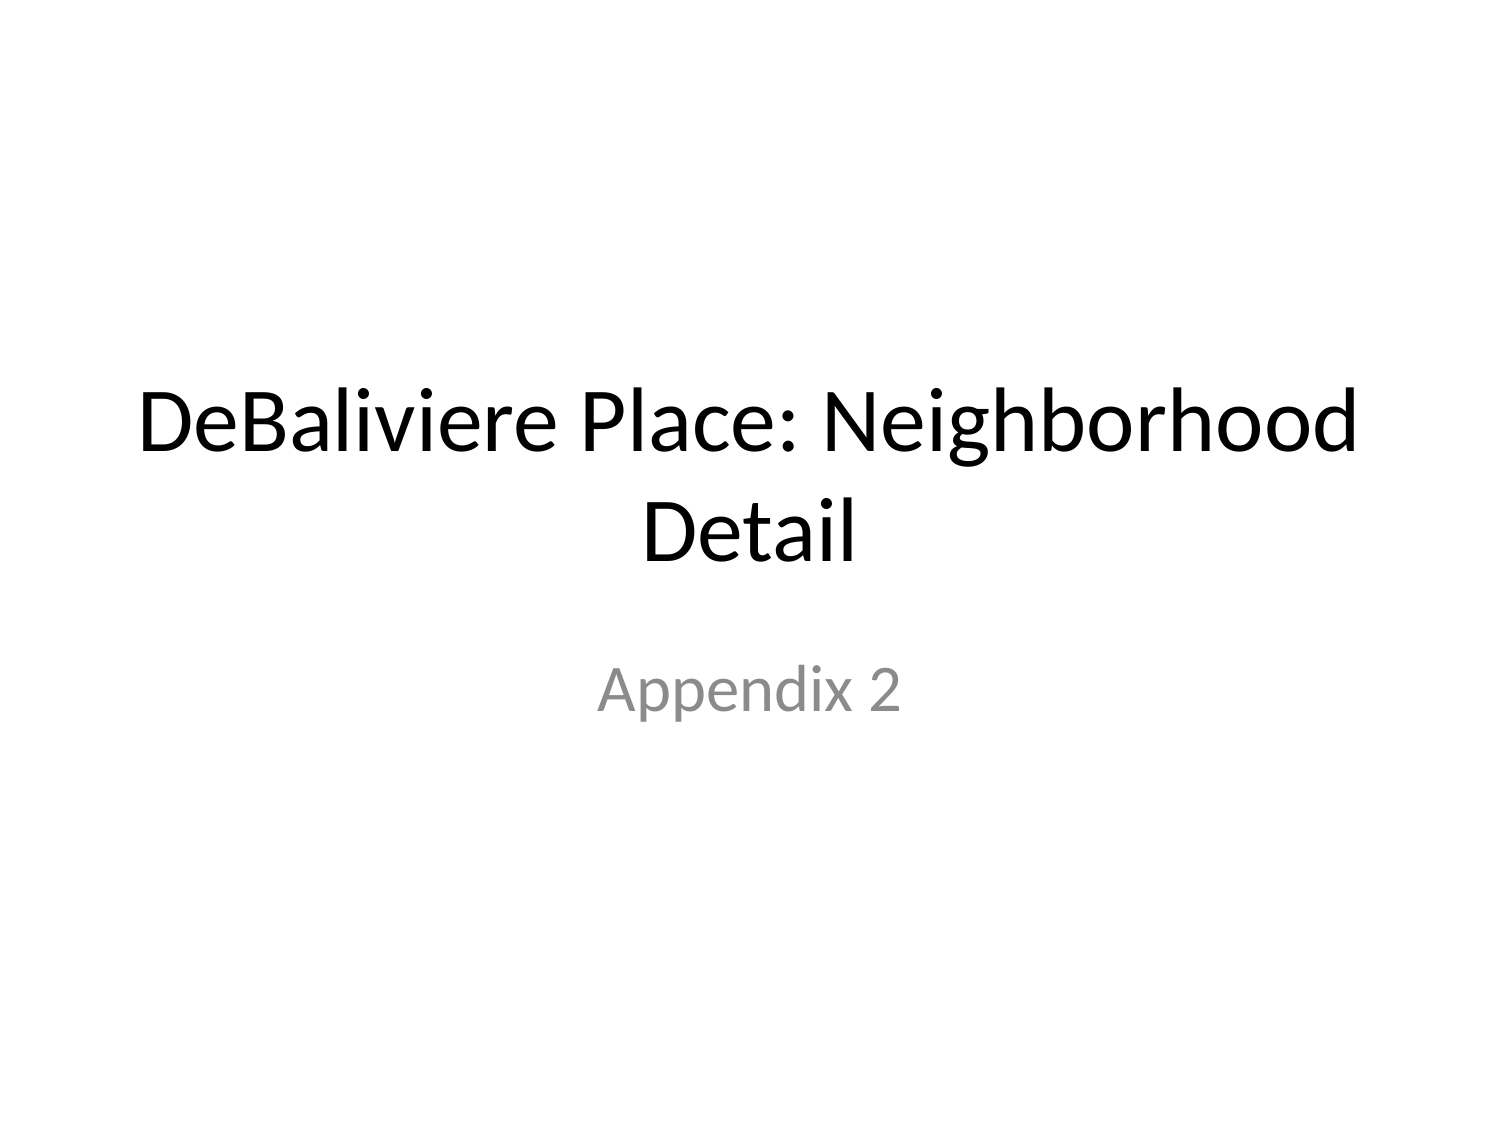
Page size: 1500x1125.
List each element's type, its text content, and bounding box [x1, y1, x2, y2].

title DeBaliviere Place: Neighborhood Detail [112, 349, 1388, 591]
subtitle Appendix 2 [225, 637, 1275, 925]
